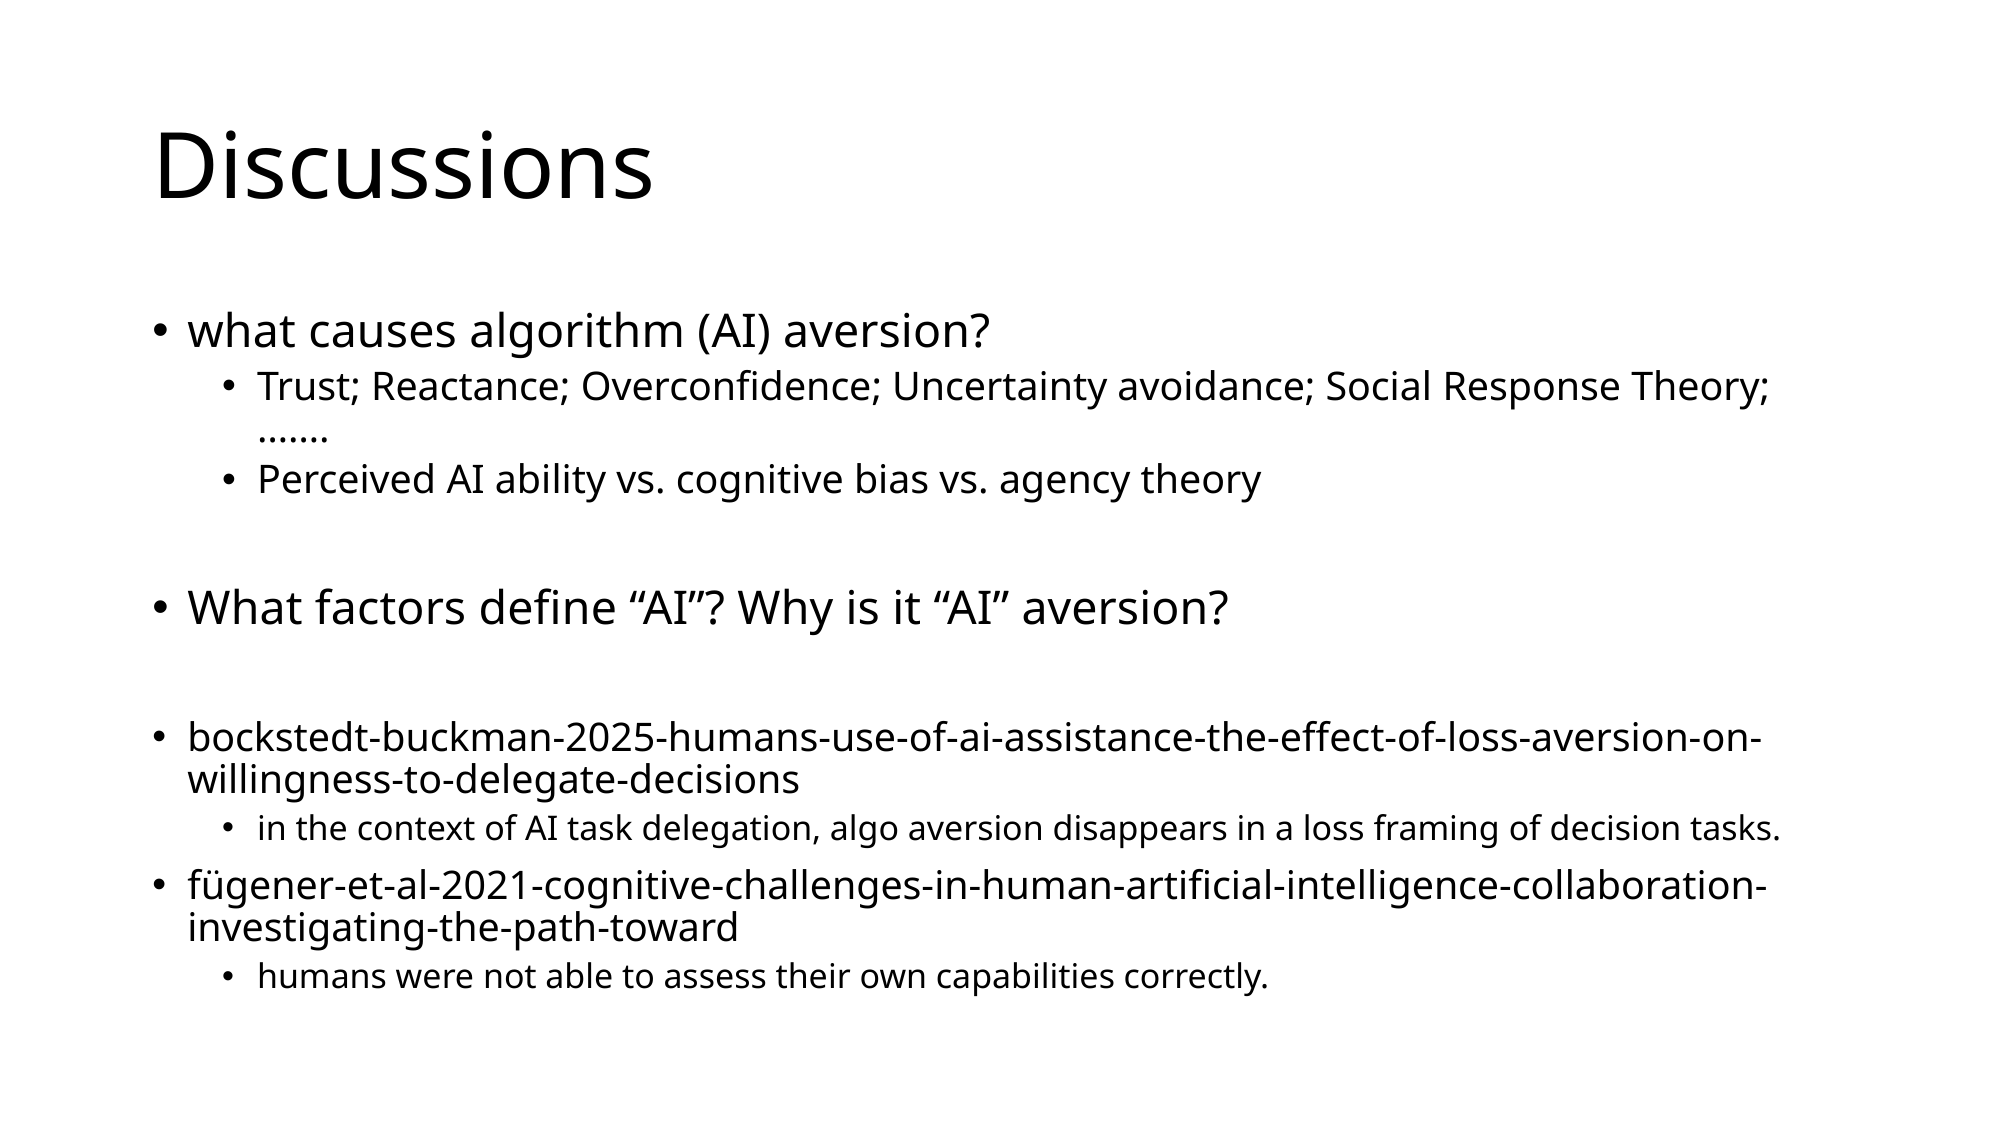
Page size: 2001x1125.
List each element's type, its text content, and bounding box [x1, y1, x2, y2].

title Discussions [137, 59, 1863, 278]
list what causes algorithm (AI) aversion? Trust; Reactance; Overconfidence; Uncertainty avoidance; Social Response Theory; ……. Perceived AI ability vs. cognitive bias vs. agency theory What factors define “AI”? Why is it “AI” aversion? bockstedt-buckman-2025-humans-use-of-ai-assistance-the-effect-of-loss-aversion-on-willingness-to-delegate-decisions in the context of AI task delegation, algo aversion disappears in a loss framing of decision tasks. fügener-et-al-2021-cognitive-challenges-in-human-artificial-intelligence-collaboration-investigating-the-path-toward humans were not able to assess their own capabilities correctly. [137, 299, 1863, 1014]
